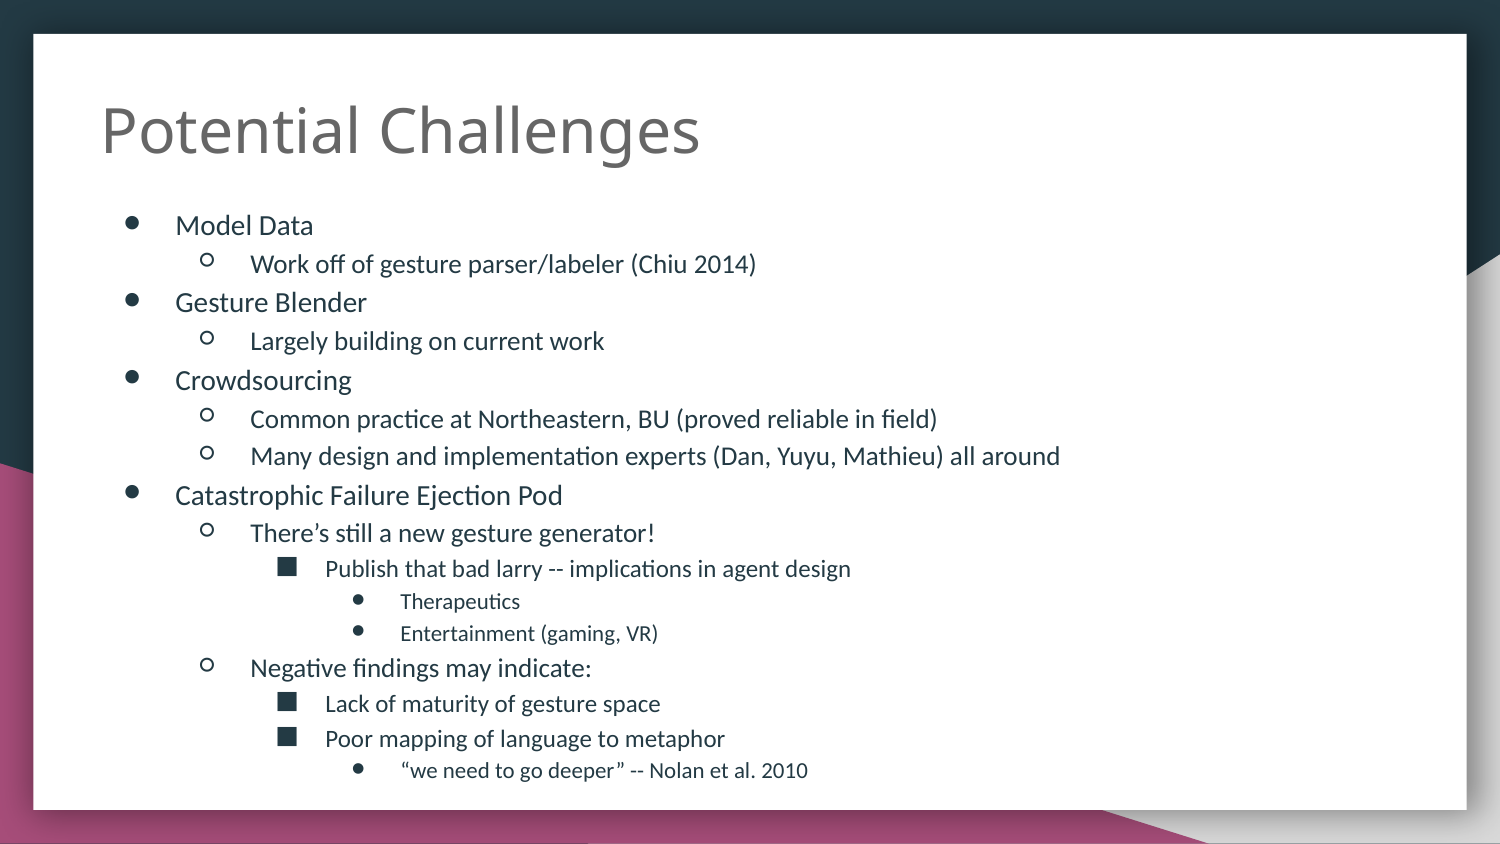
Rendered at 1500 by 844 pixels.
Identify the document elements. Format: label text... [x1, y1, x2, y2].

list Model Data Work off of gesture parser/labeler (Chiu 2014) Gesture Blender Largely building on current work Crowdsourcing Common practice at Northeastern, BU (proved reliable in field) Many design and implementation experts (Dan, Yuyu, Mathieu) all around Catastrophic Failure Ejection Pod There’s still a new gesture generator! Publish that bad larry -- implications in agent design Therapeutics Entertainment (gaming, VR) Negative findings may indicate: Lack of maturity of gesture space Poor mapping of language to metaphor “we need to go deeper” -- Nolan et al. 2010 [85, 186, 1390, 759]
title Potential Challenges [85, 76, 1317, 186]
